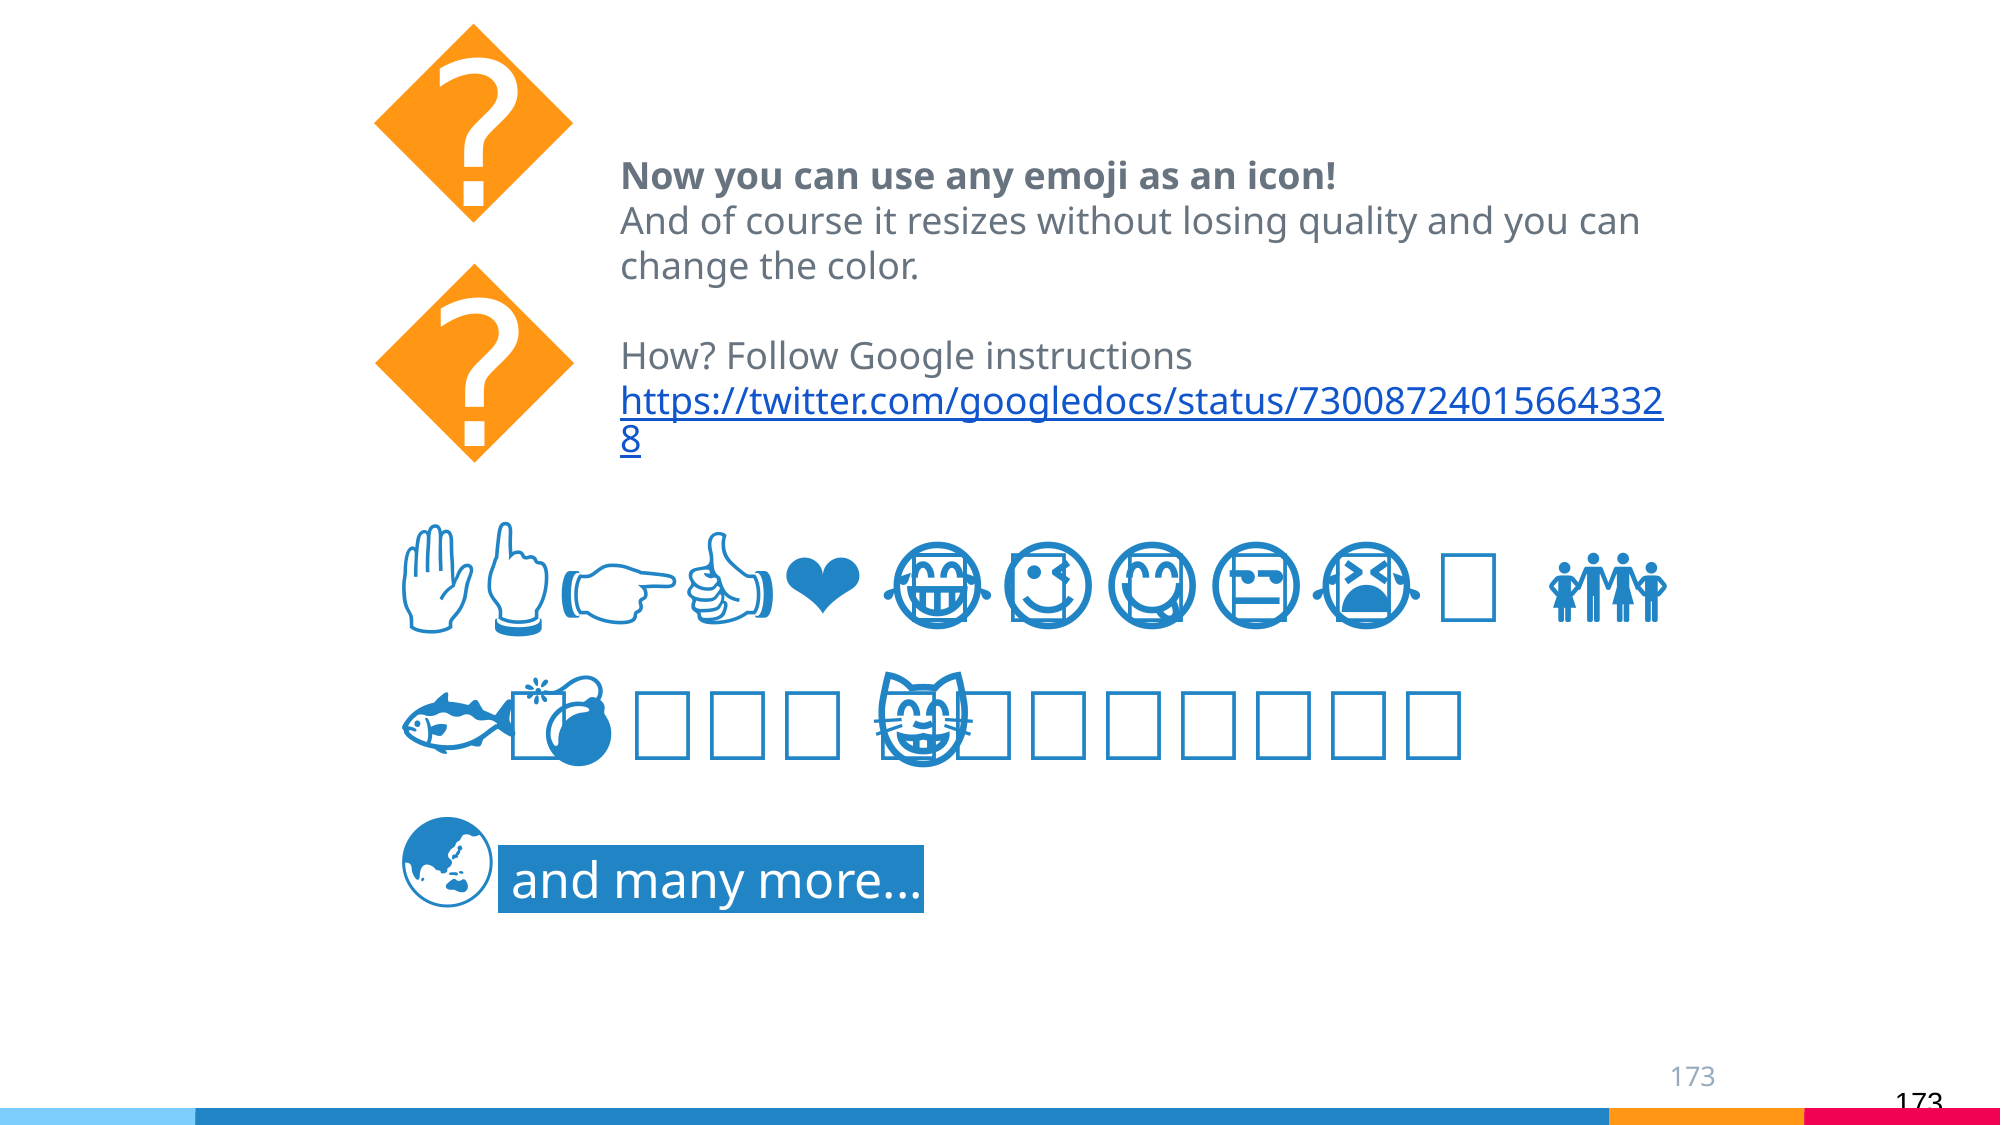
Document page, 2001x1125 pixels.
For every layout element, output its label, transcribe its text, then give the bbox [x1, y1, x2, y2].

text_box ✋👆👉👍👤👦👧👨👩👪💃🏃💑❤😂😉😋😒😭👶😸🐟🍒🍔💣📌📖🔨🎃🎈🎨🏈🏰🌏🔌🔑 and many more... [382, 489, 1631, 912]
text_box 😉 [356, 140, 593, 353]
text_box Now you can use any emoji as an icon! And of course it resizes without losing quality and you can change the color. How? Follow Google instructions https://twitter.com/googledocs/status/730087240156643328 [604, 137, 1701, 364]
slide_number 173 [1641, 1043, 1732, 1113]
